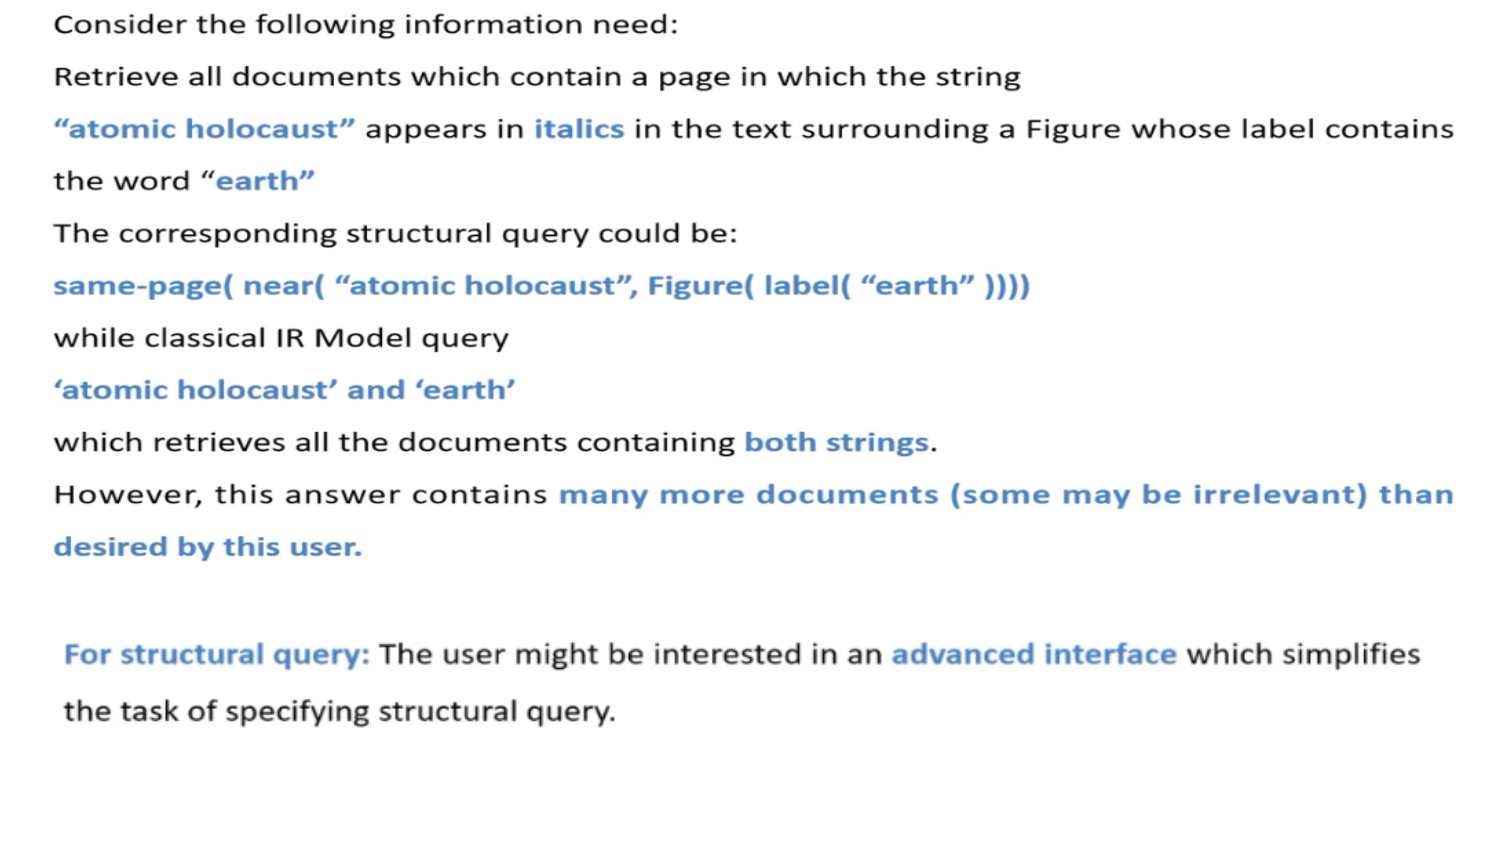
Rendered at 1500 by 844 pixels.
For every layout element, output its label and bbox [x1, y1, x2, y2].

picture [38, 0, 1477, 570]
picture [61, 634, 1424, 734]
